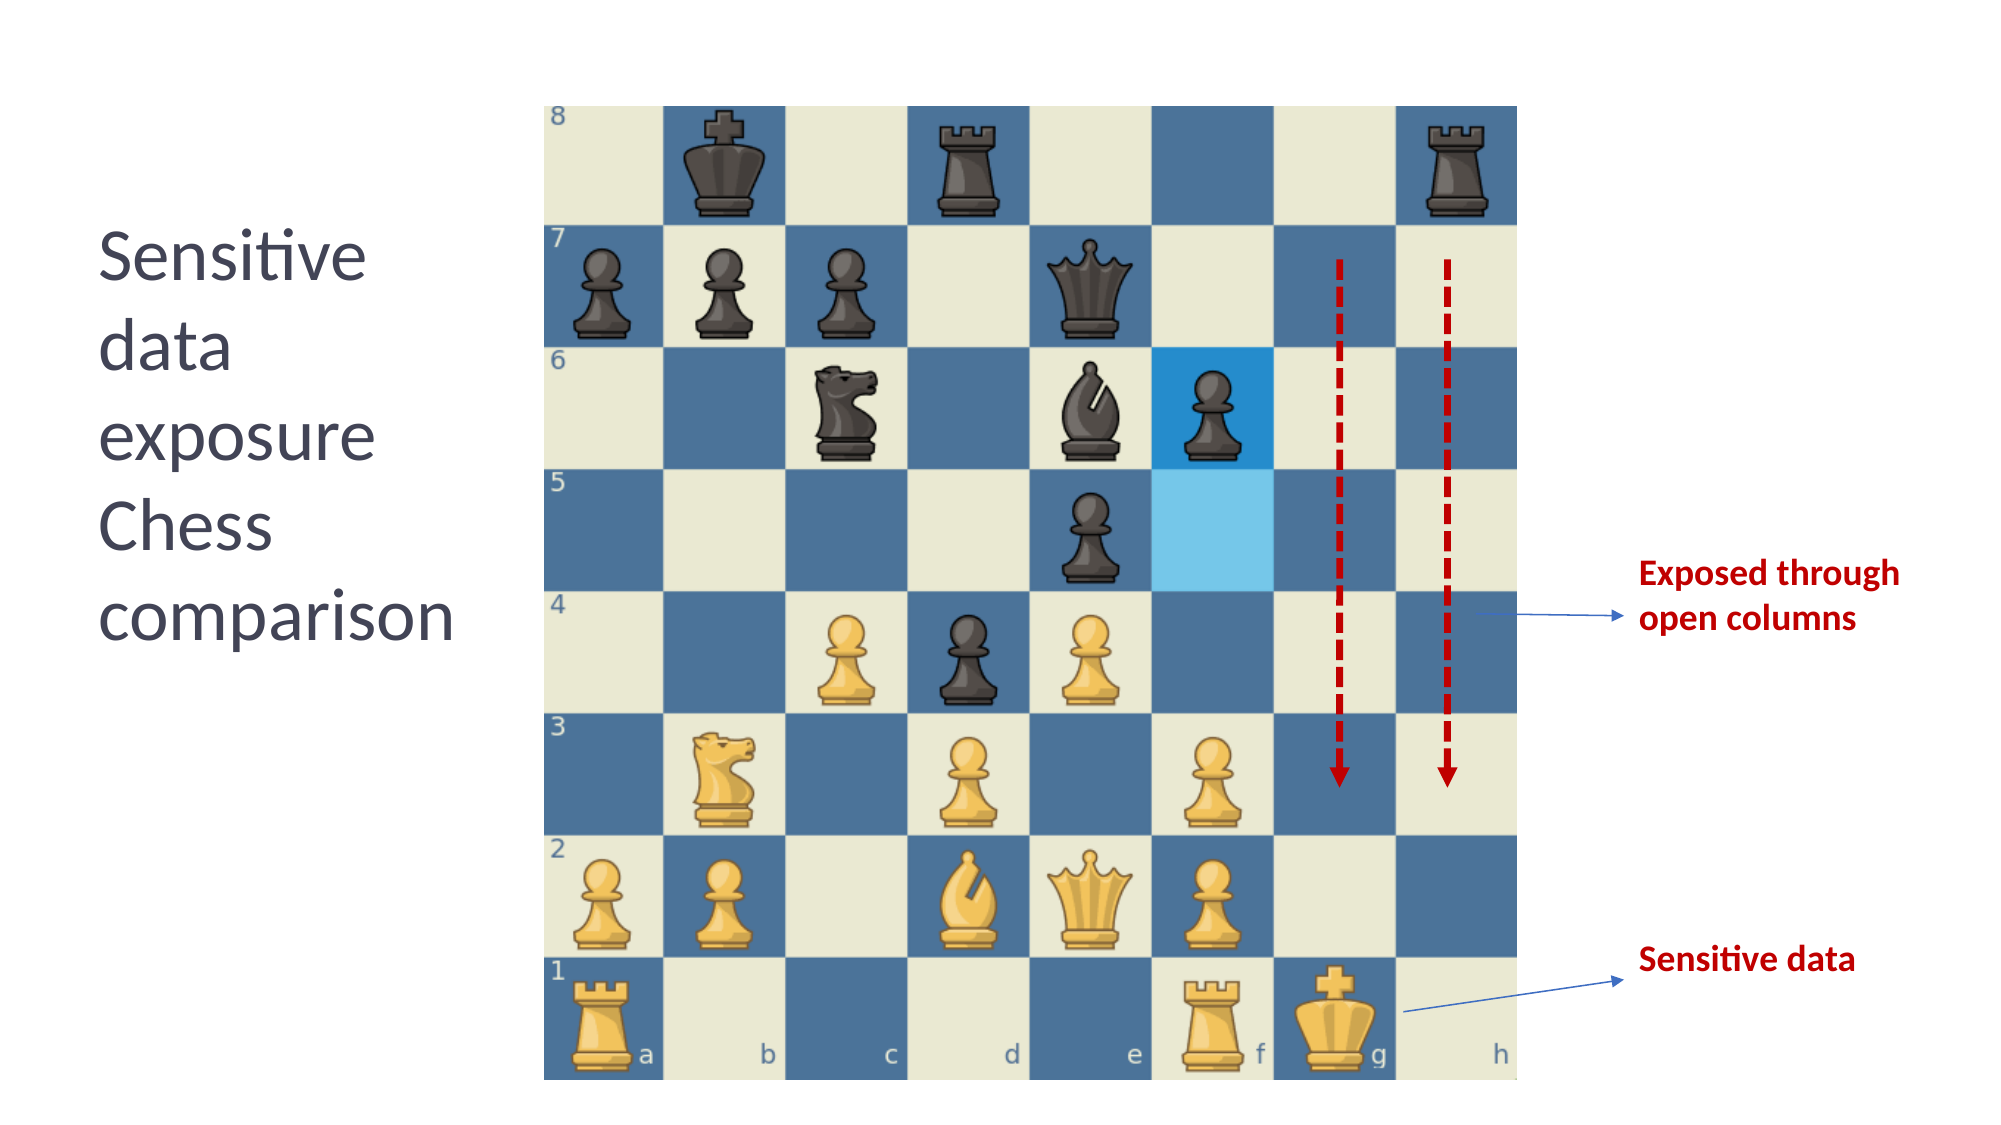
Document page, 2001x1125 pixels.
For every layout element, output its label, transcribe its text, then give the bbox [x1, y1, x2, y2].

text_box Sensitive data exposure Chess comparison [98, 342, 539, 518]
text_box Exposed through open columns [1624, 540, 1961, 645]
text_box [1521, 975, 1625, 996]
picture [544, 106, 1517, 1080]
text_box [1521, 609, 1625, 622]
text_box Sensitive data [1624, 926, 1878, 987]
